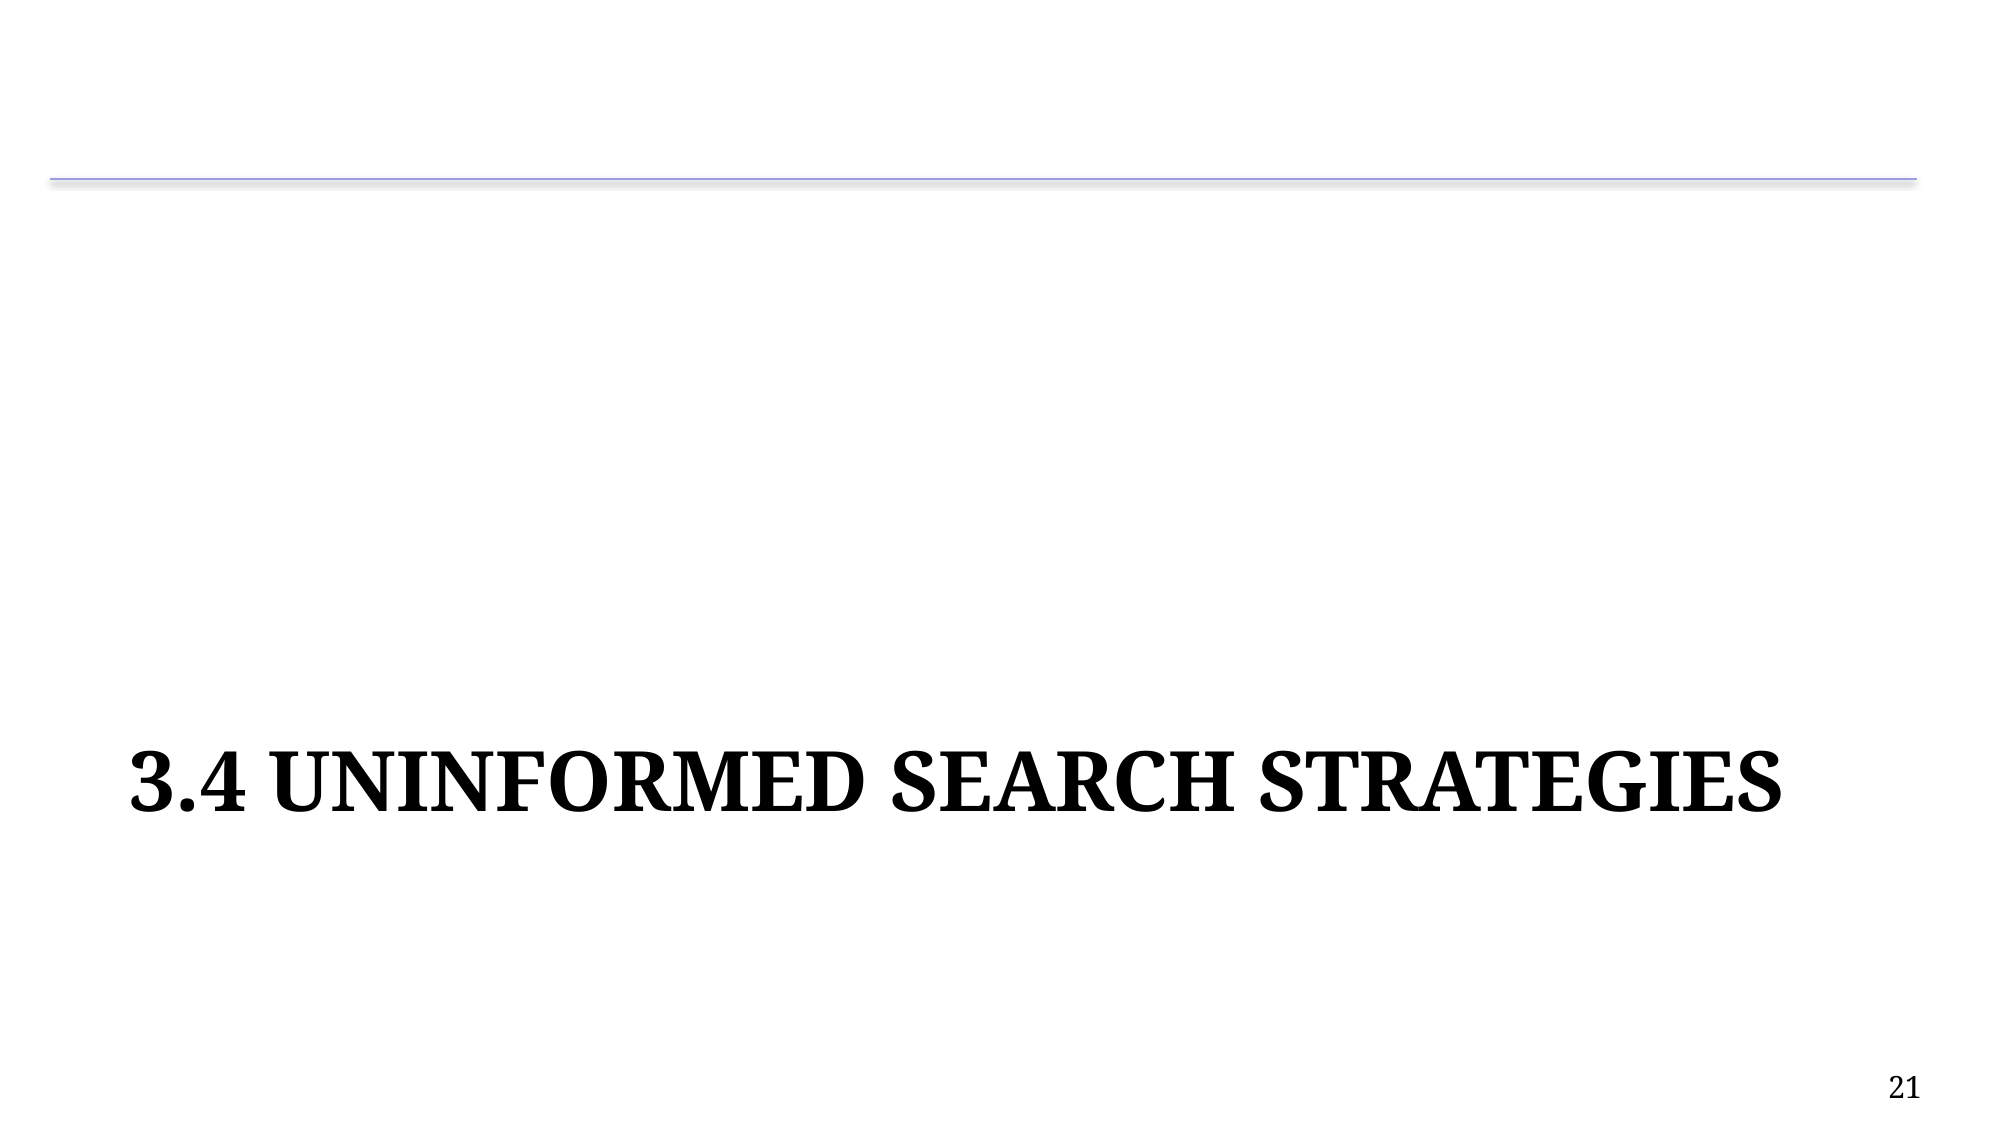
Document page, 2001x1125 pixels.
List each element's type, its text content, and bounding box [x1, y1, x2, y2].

slide_number 21 [1583, 1062, 1934, 1112]
title 3.4 Uninformed Search Strategies [118, 722, 1934, 947]
